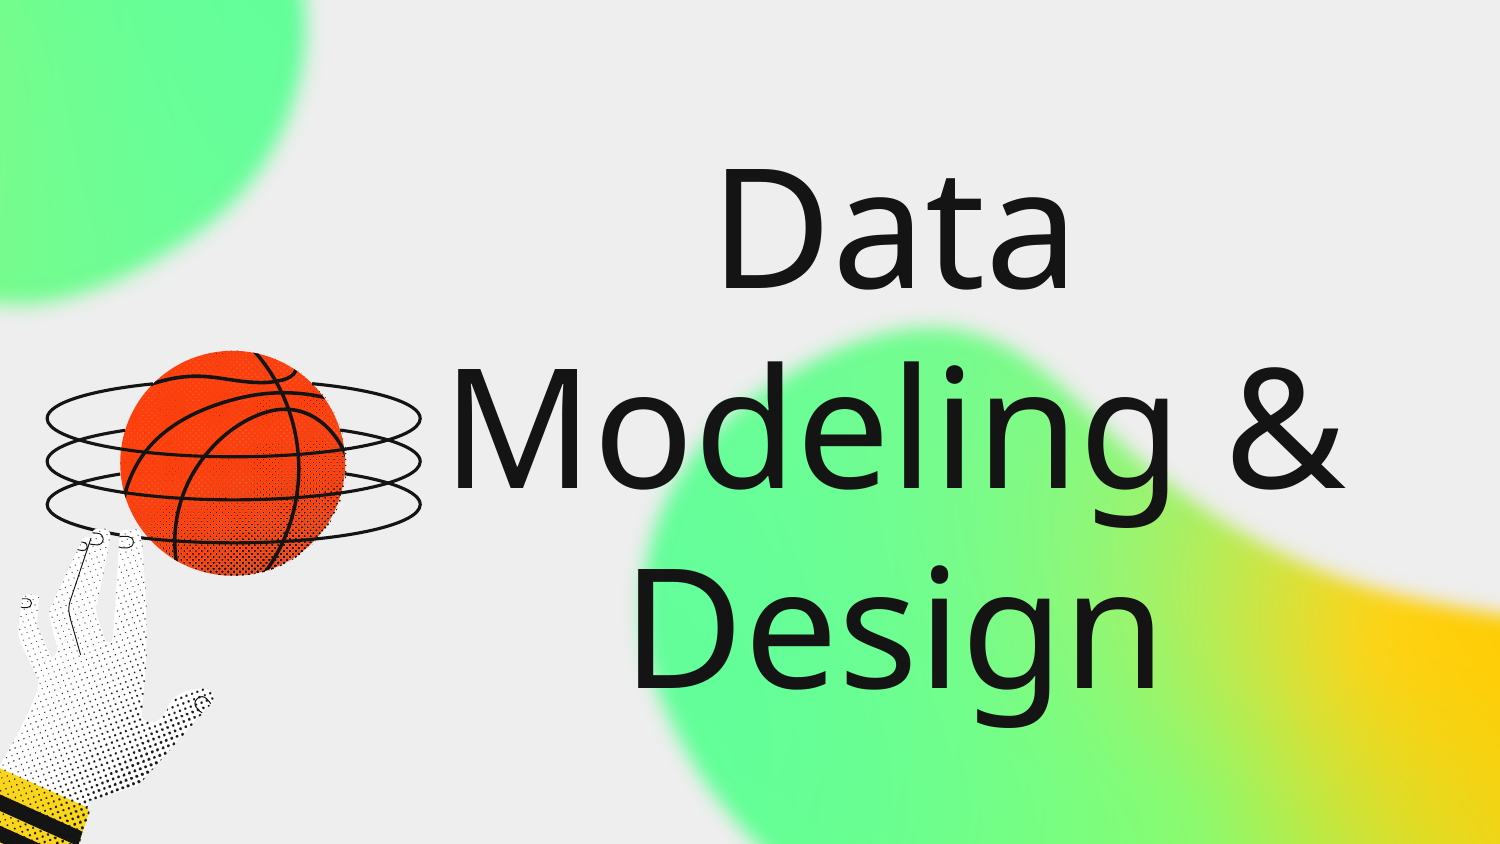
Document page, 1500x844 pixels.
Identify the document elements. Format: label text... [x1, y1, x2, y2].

picture [292, 412, 339, 452]
picture [0, 494, 347, 844]
picture [122, 379, 278, 450]
picture [122, 451, 140, 490]
picture [287, 494, 347, 539]
picture [150, 395, 285, 454]
picture [299, 451, 347, 495]
picture [185, 457, 297, 498]
picture [128, 454, 200, 496]
picture [619, 303, 1500, 844]
title Data Modeling & Design [374, 214, 1415, 630]
picture [122, 350, 347, 447]
picture [210, 412, 296, 455]
picture [0, 0, 330, 329]
